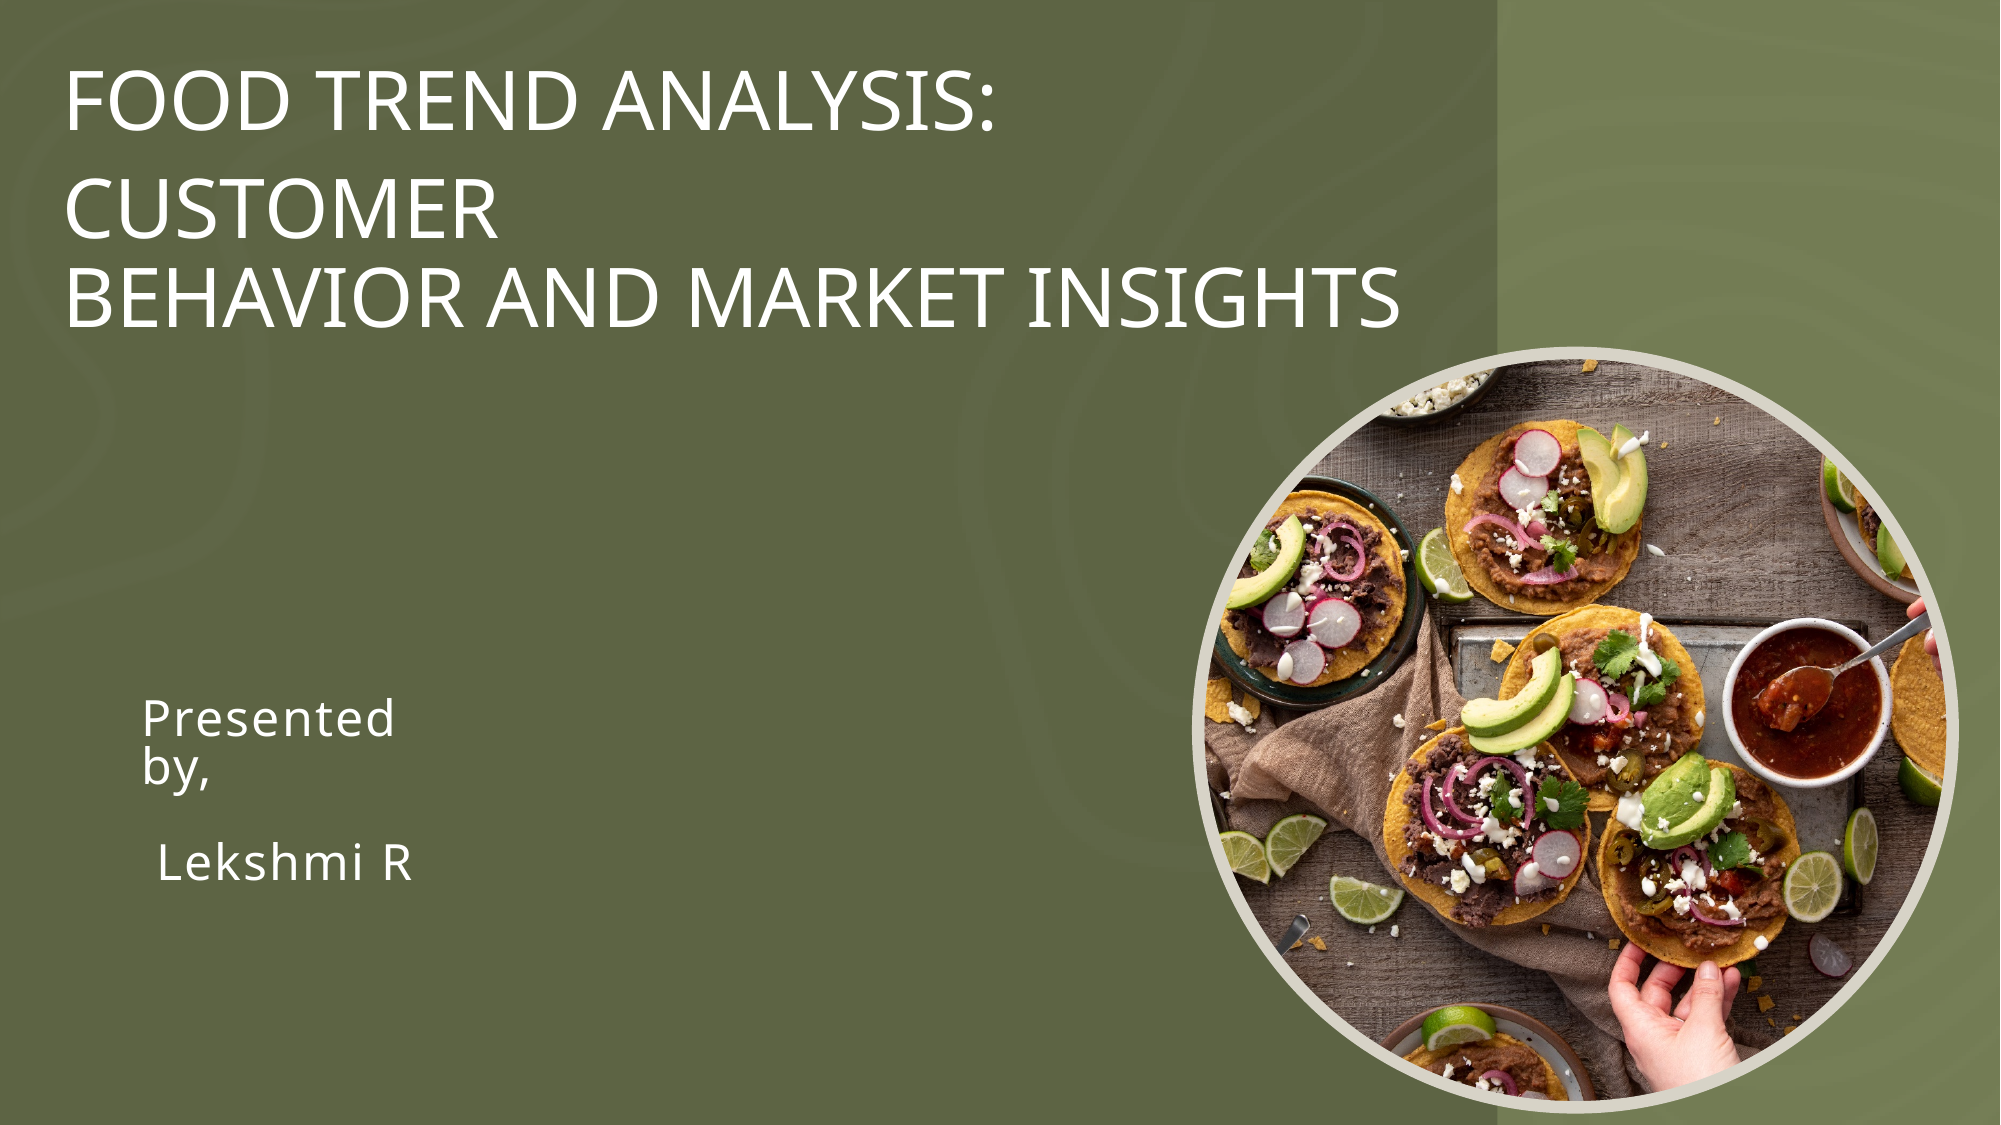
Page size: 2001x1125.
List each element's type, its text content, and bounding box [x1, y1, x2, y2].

picture [1197, 352, 1954, 1108]
list Food Trend Analysis: Customer Behavior and Market Insights [62, 51, 1836, 353]
title Presented by, Lekshmi R [141, 711, 473, 898]
